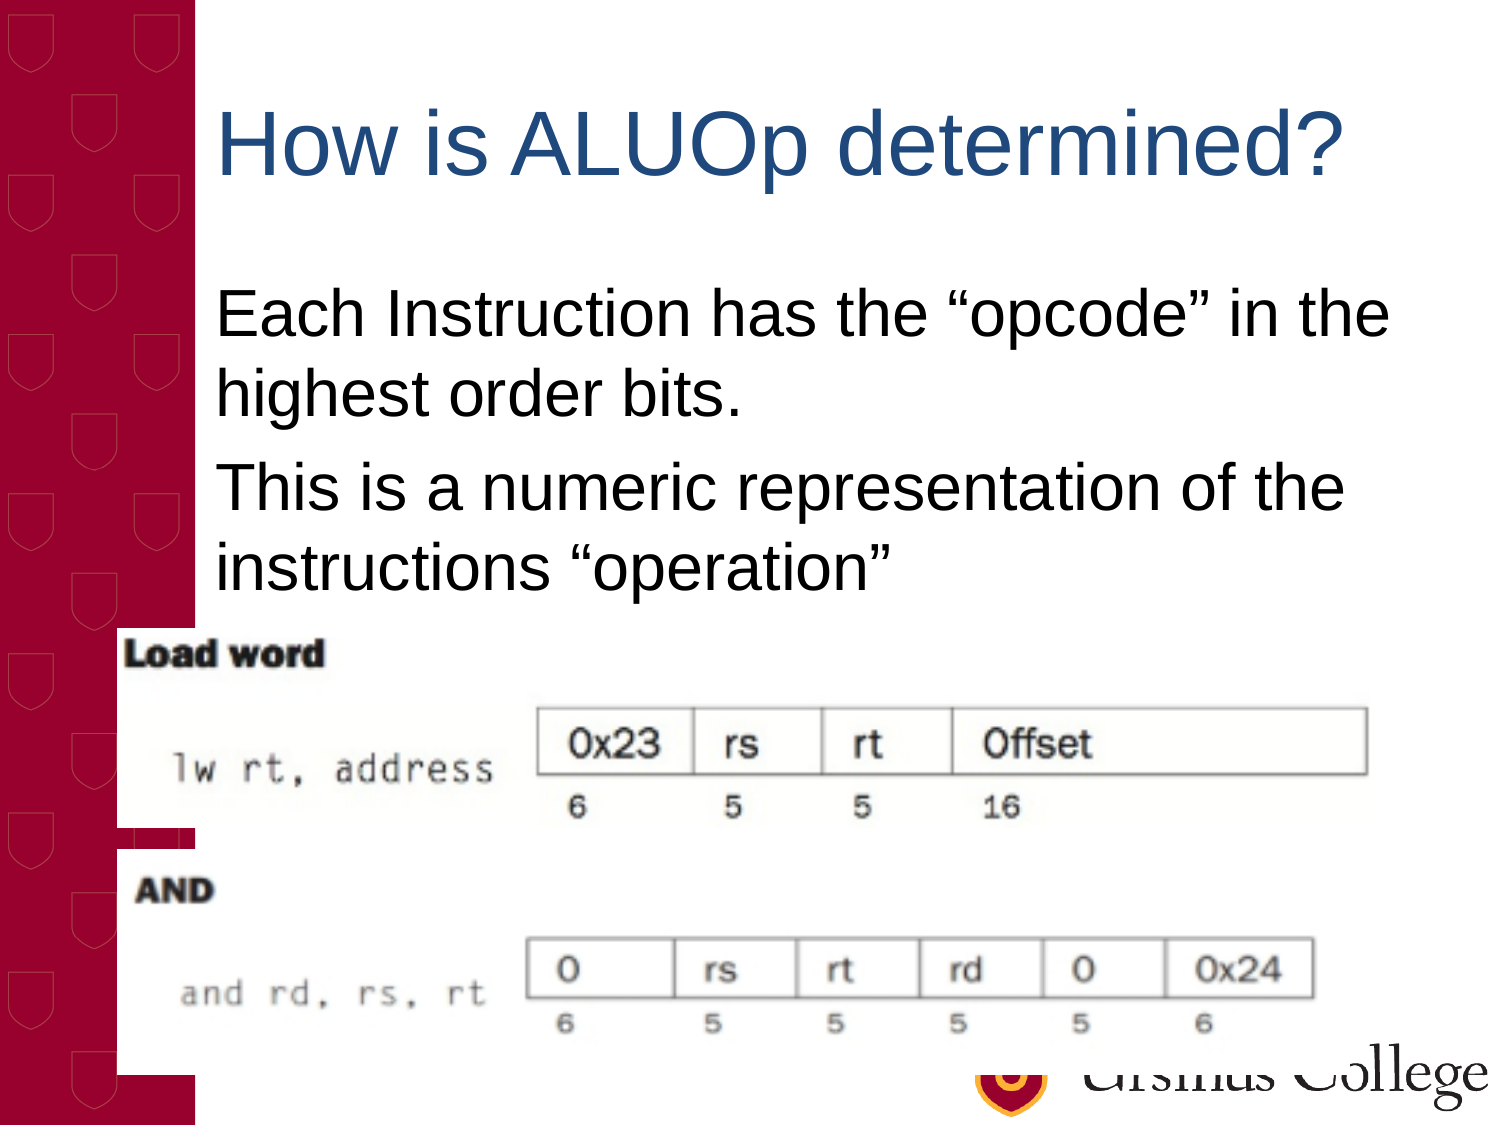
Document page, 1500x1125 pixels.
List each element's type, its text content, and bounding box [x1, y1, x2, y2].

picture [0, 0, 1488, 1125]
title How is ALUOp determined? [200, 45, 1425, 233]
list Each Instruction has the “opcode” in the highest order bits. This is a numeric representation of the instructions “operation” [200, 262, 1425, 988]
